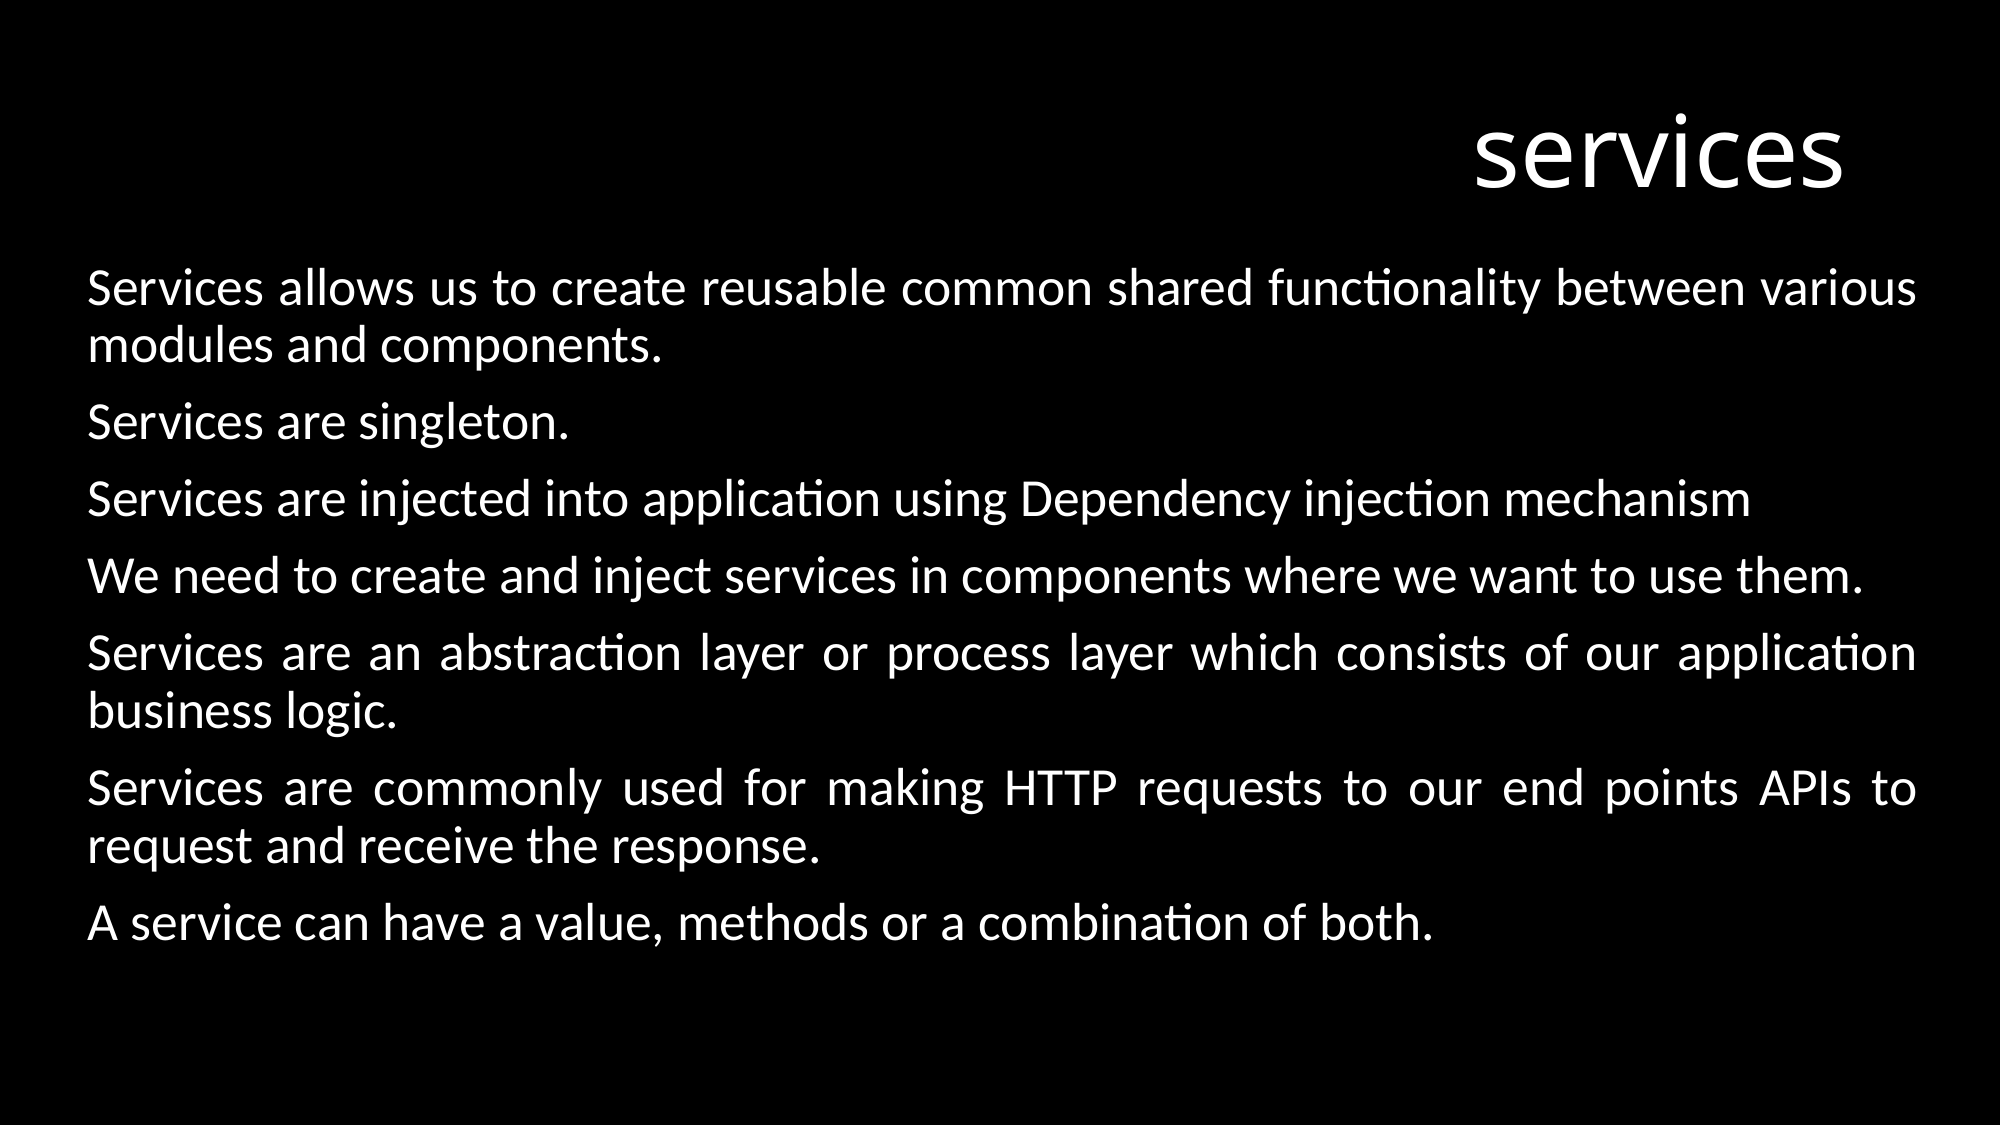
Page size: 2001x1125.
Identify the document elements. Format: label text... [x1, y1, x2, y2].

list Services allows us to create reusable common shared functionality between various modules and components. Services are singleton. Services are injected into application using Dependency injection mechanism We need to create and inject services in components where we want to use them. Services are an abstraction layer or process layer which consists of our application business logic. Services are commonly used for making HTTP requests to our end points APIs to request and receive the response. A service can have a value, methods or a combination of both. [72, 251, 1934, 969]
title services [137, 59, 1863, 251]
